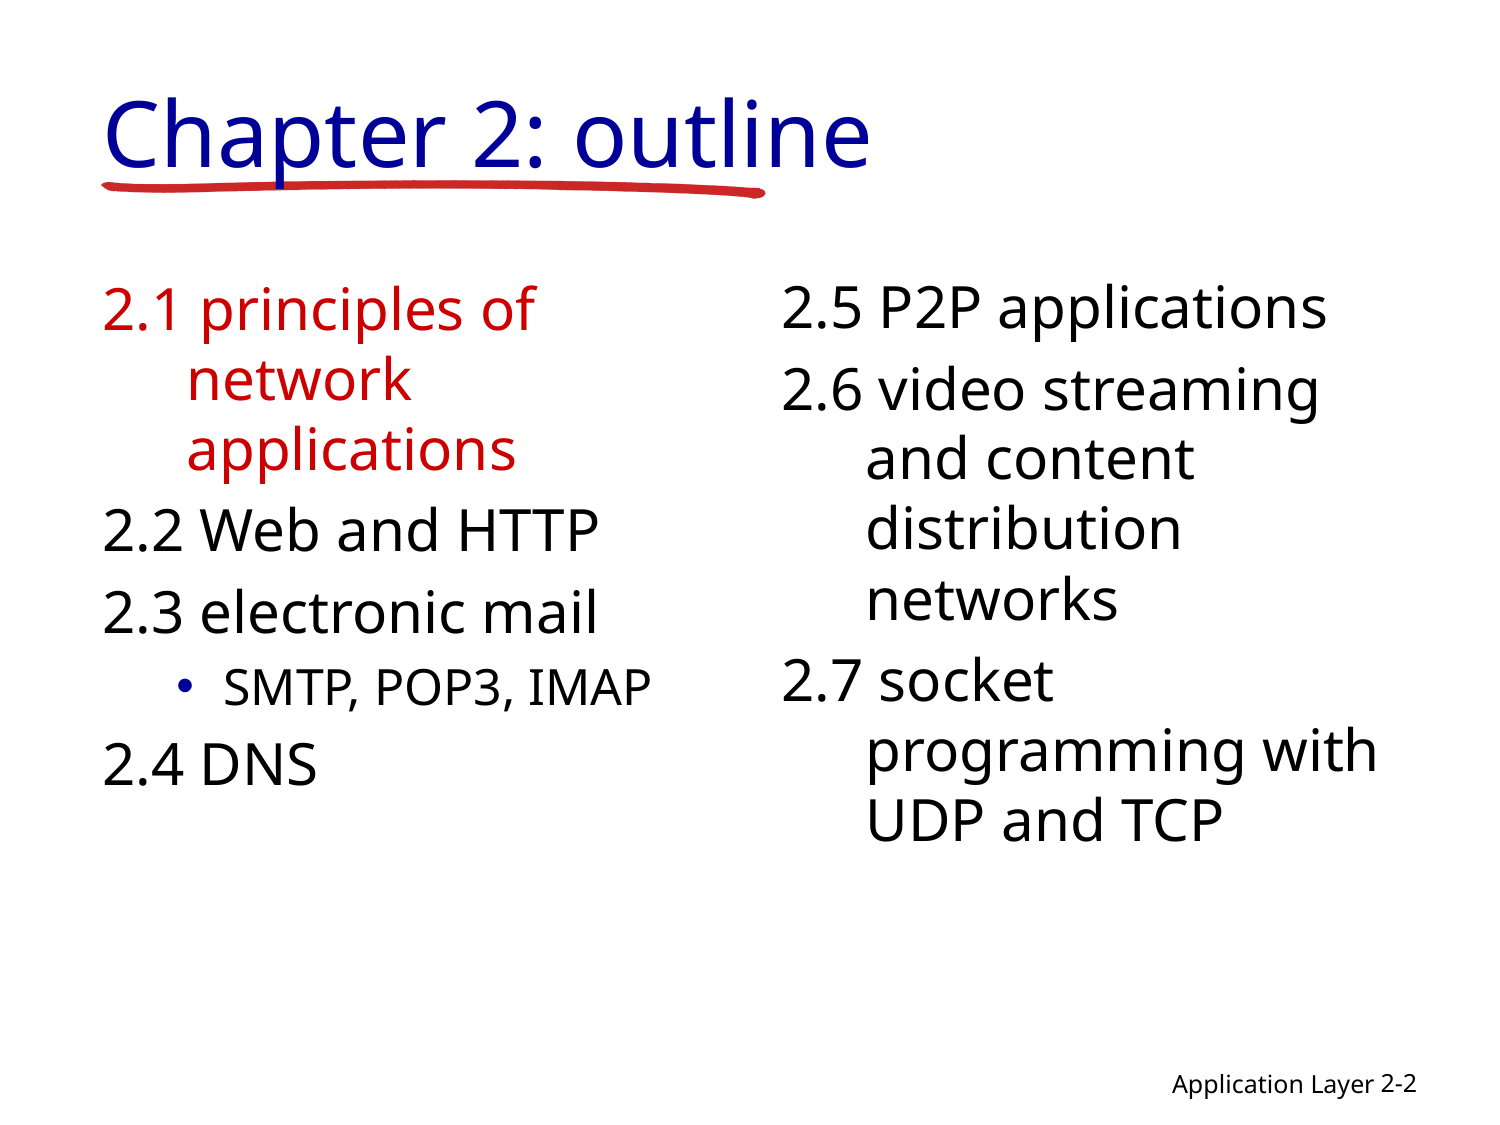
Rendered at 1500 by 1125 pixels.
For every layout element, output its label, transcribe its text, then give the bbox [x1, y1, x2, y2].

title Chapter 2: outline [87, 37, 1363, 225]
footer Application Layer [914, 1060, 1391, 1109]
list 2.5 P2P applications 2.6 video streaming and content distribution networks 2.7 socket programming with UDP and TCP [766, 262, 1403, 1025]
slide_number 2-2 [1365, 1059, 1477, 1106]
picture [98, 175, 774, 204]
list 2.1 principles of network applications 2.2 Web and HTTP 2.3 electronic mail SMTP, POP3, IMAP 2.4 DNS [87, 264, 713, 1027]
